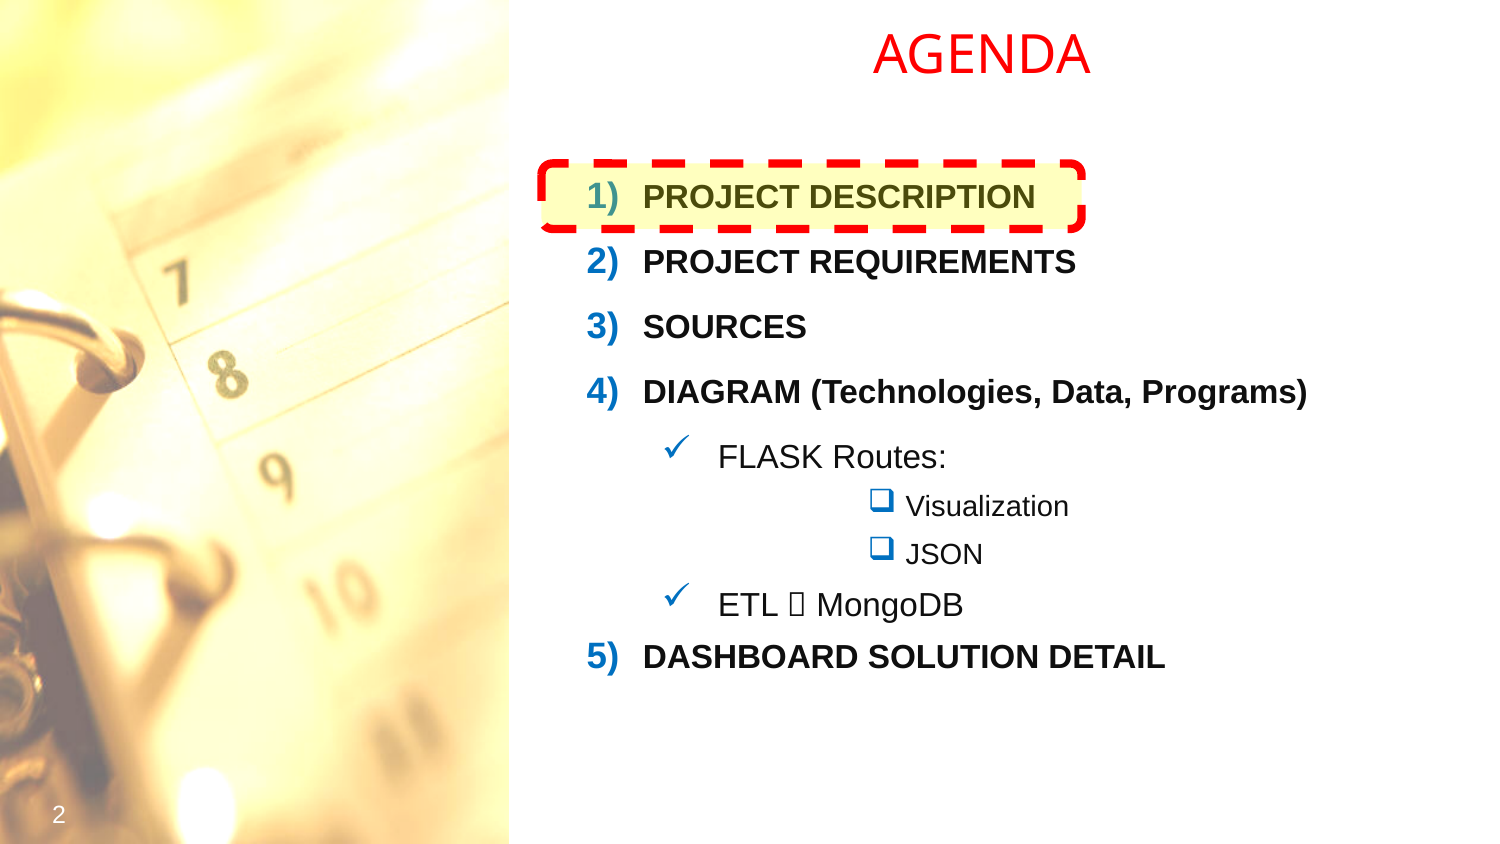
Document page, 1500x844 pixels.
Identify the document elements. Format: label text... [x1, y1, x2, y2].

slide_number 2 [3, 790, 66, 835]
text_box PROJECT DESCRIPTION PROJECT REQUIREMENTS SOURCES DIAGRAM (Technologies, Data, Programs) FLASK Routes: Visualization JSON ETL  MongoDB DASHBOARD SOLUTION DETAIL [571, 168, 1367, 683]
title AGENDA [674, 14, 1290, 72]
text_box [541, 163, 1082, 229]
